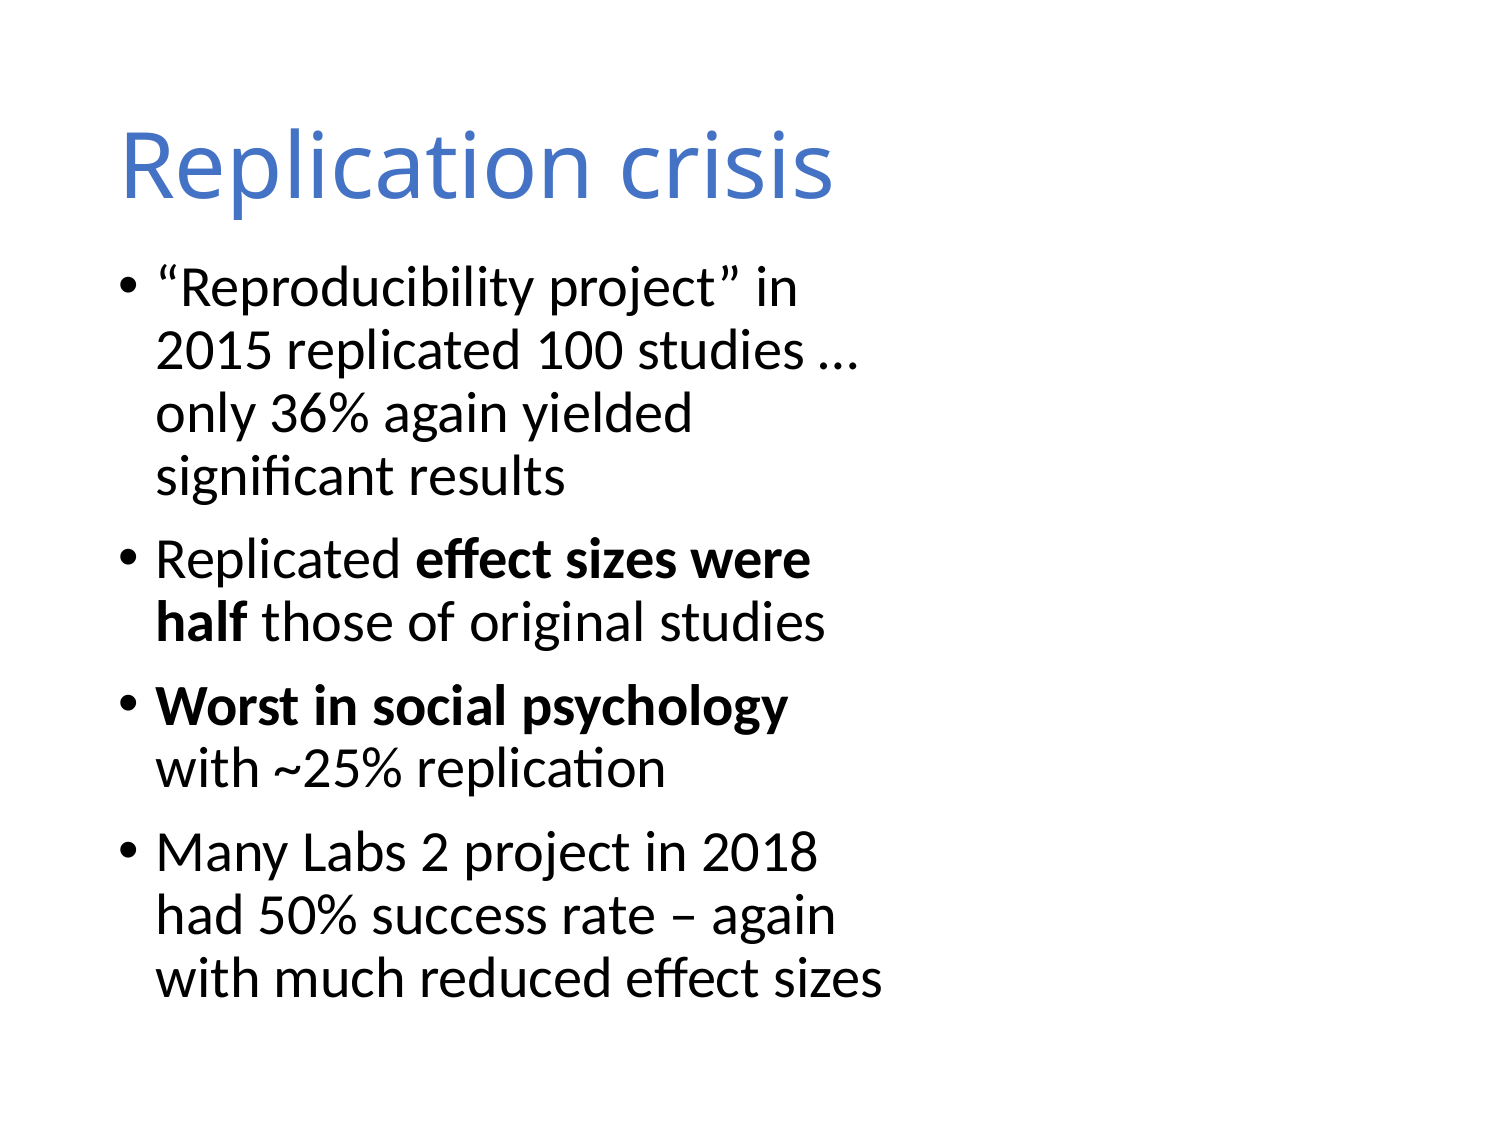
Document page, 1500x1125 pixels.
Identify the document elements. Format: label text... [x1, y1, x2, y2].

list “Reproducibility project” in 2015 replicated 100 studies … only 36% again yielded significant results Replicated effect sizes were half those of original studies Worst in social psychology with ~25% replication Many Labs 2 project in 2018 had 50% success rate – again with much reduced effect sizes [103, 248, 903, 1082]
title Replication crisis [103, 59, 1397, 278]
